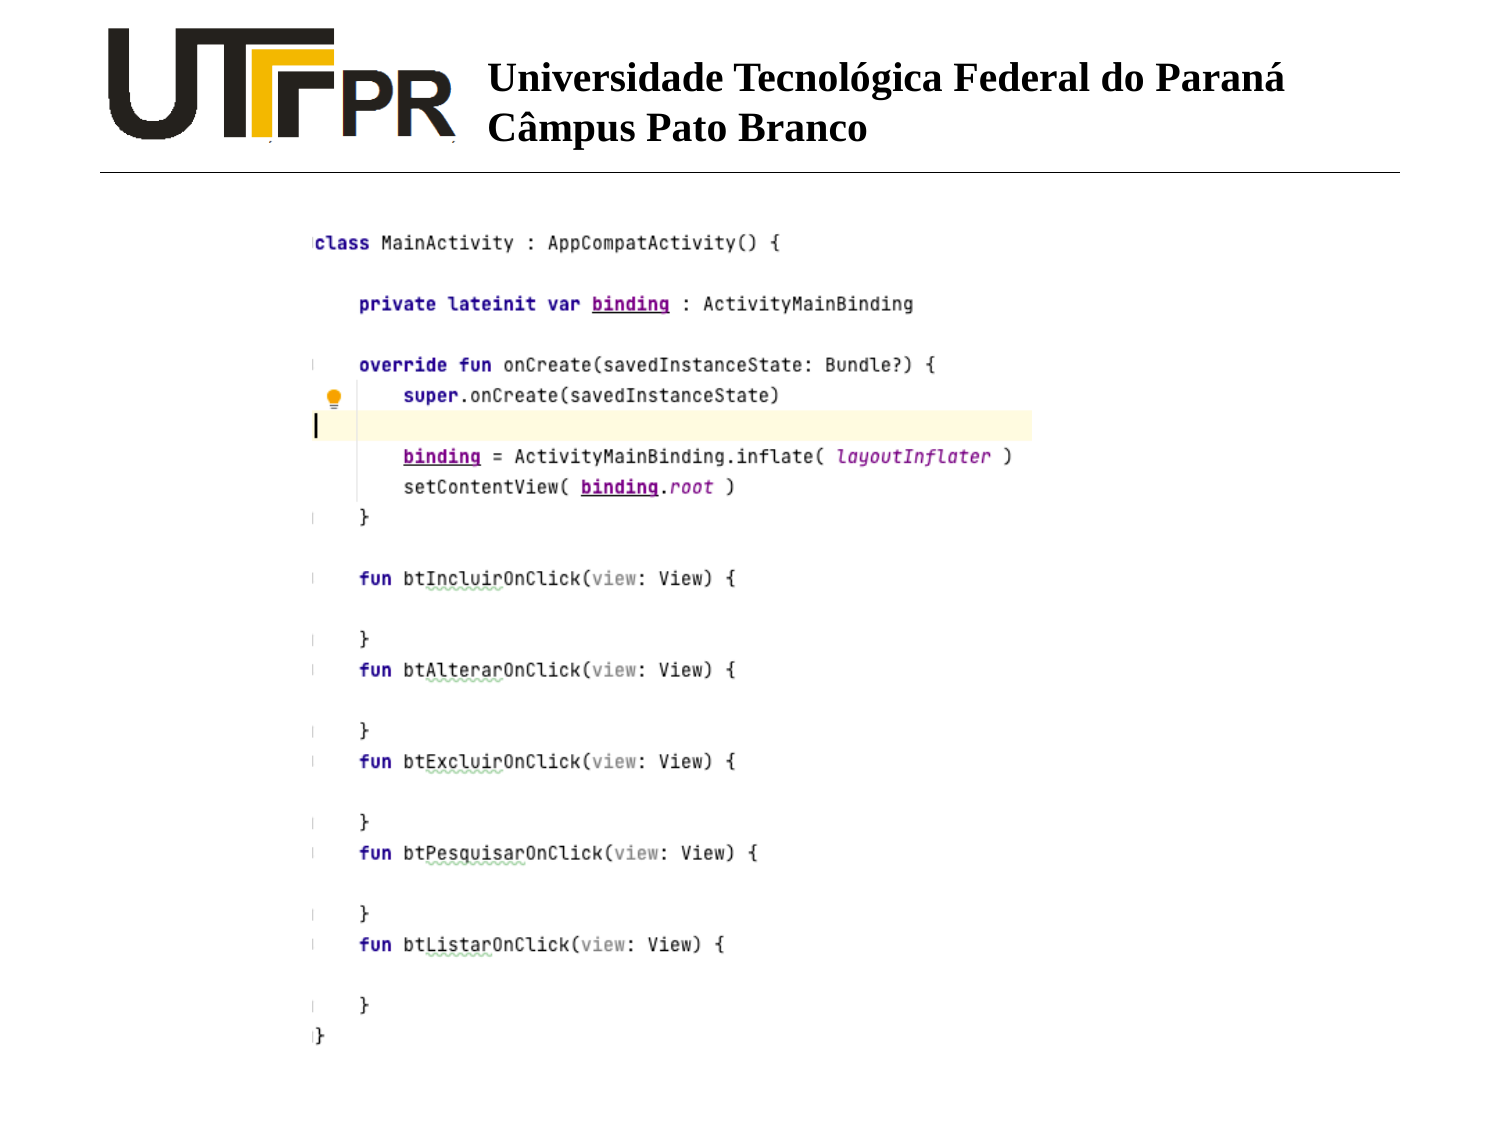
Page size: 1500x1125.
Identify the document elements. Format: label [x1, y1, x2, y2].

picture [106, 26, 461, 143]
picture [312, 215, 1032, 1054]
